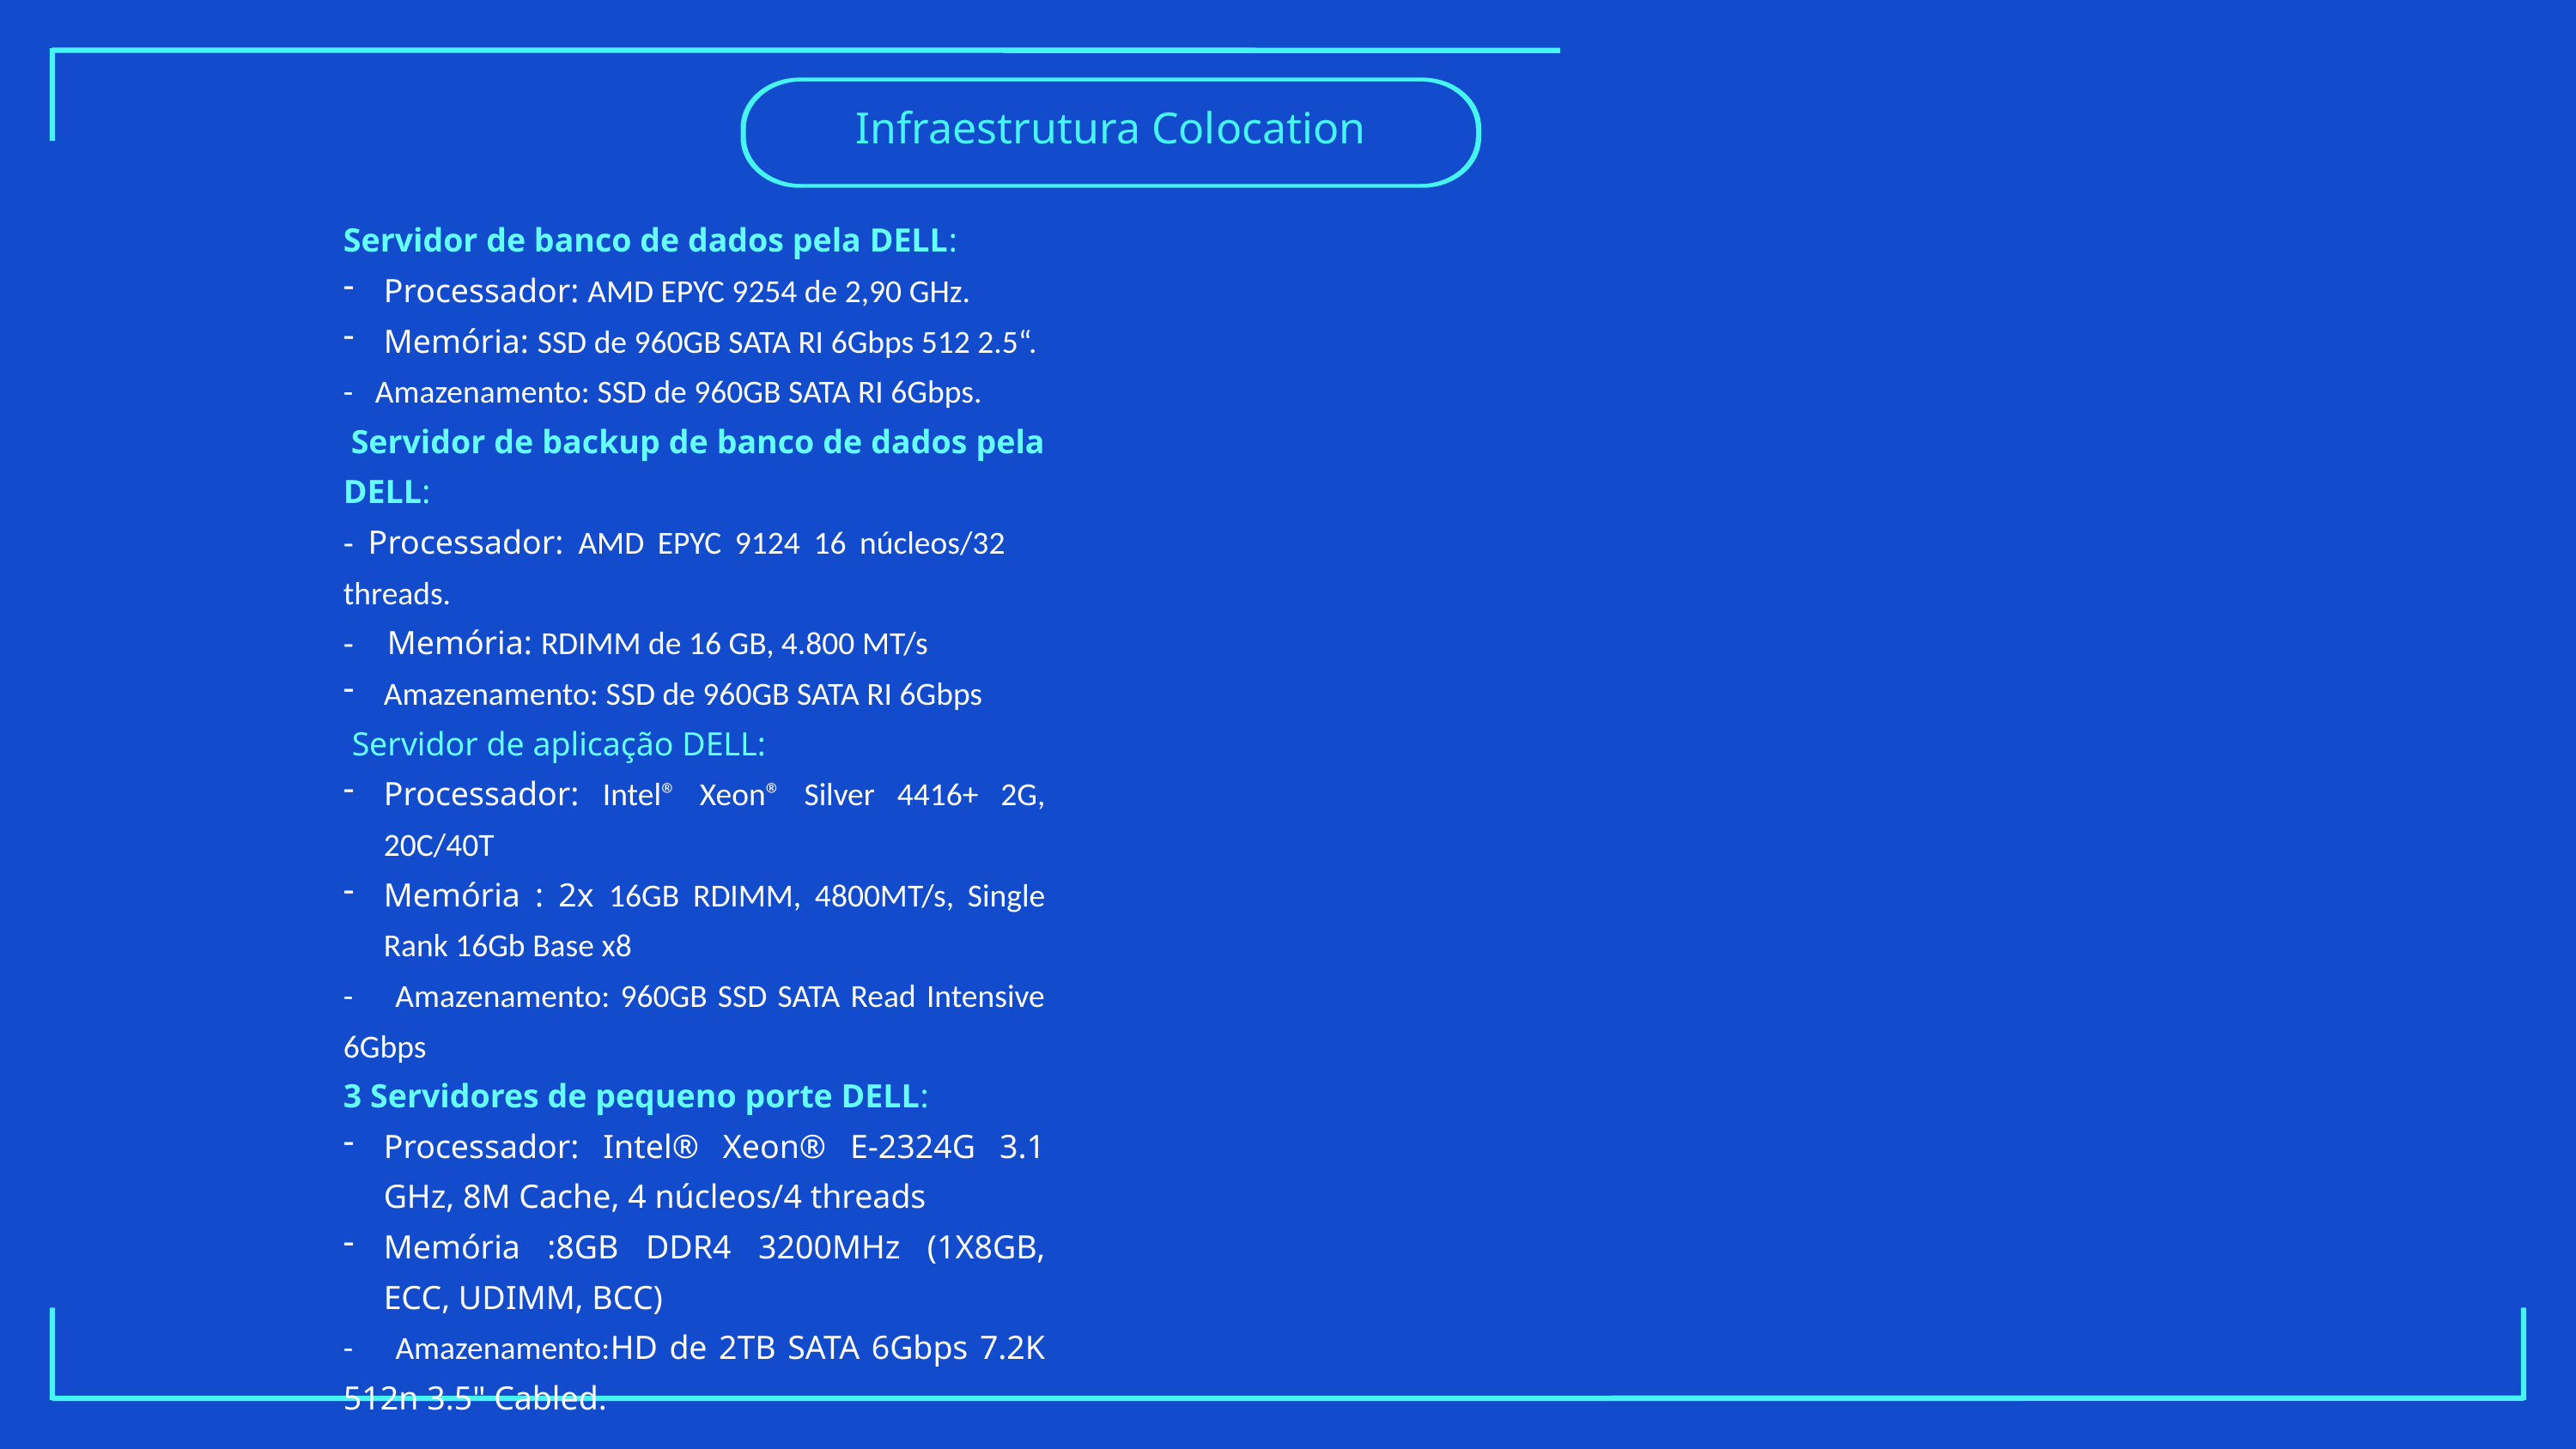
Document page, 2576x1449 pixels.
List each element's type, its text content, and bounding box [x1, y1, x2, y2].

text_box Servidor de banco de dados pela DELL: Processador: AMD EPYC 9254 de 2,90 GHz. Memória: SSD de 960GB SATA RI 6Gbps 512 2.5“. - Amazenamento: SSD de 960GB SATA RI 6Gbps. Servidor de backup de banco de dados pela DELL: - Processador: AMD EPYC 9124 16 núcleos/32 threads. - Memória: RDIMM de 16 GB, 4.800 MT/s Amazenamento: SSD de 960GB SATA RI 6Gbps Servidor de aplicação DELL: Processador: Intel® Xeon® Silver 4416+ 2G, 20C/40T Memória : 2x 16GB RDIMM, 4800MT/s, Single Rank 16Gb Base x8 - Amazenamento: 960GB SSD SATA Read Intensive 6Gbps 3 Servidores de pequeno porte DELL: Processador: Intel® Xeon® E-2324G 3.1 GHz, 8M Cache, 4 núcleos/4 threads Memória :8GB DDR4 3200MHz (1X8GB, ECC, UDIMM, BCC) - Amazenamento:HD de 2TB SATA 6Gbps 7.2K 512n 3.5" Cabled. [343, 208, 1046, 1303]
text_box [50, 1305, 2526, 1399]
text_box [50, 50, 1561, 143]
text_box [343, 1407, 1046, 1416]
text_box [740, 77, 1482, 188]
